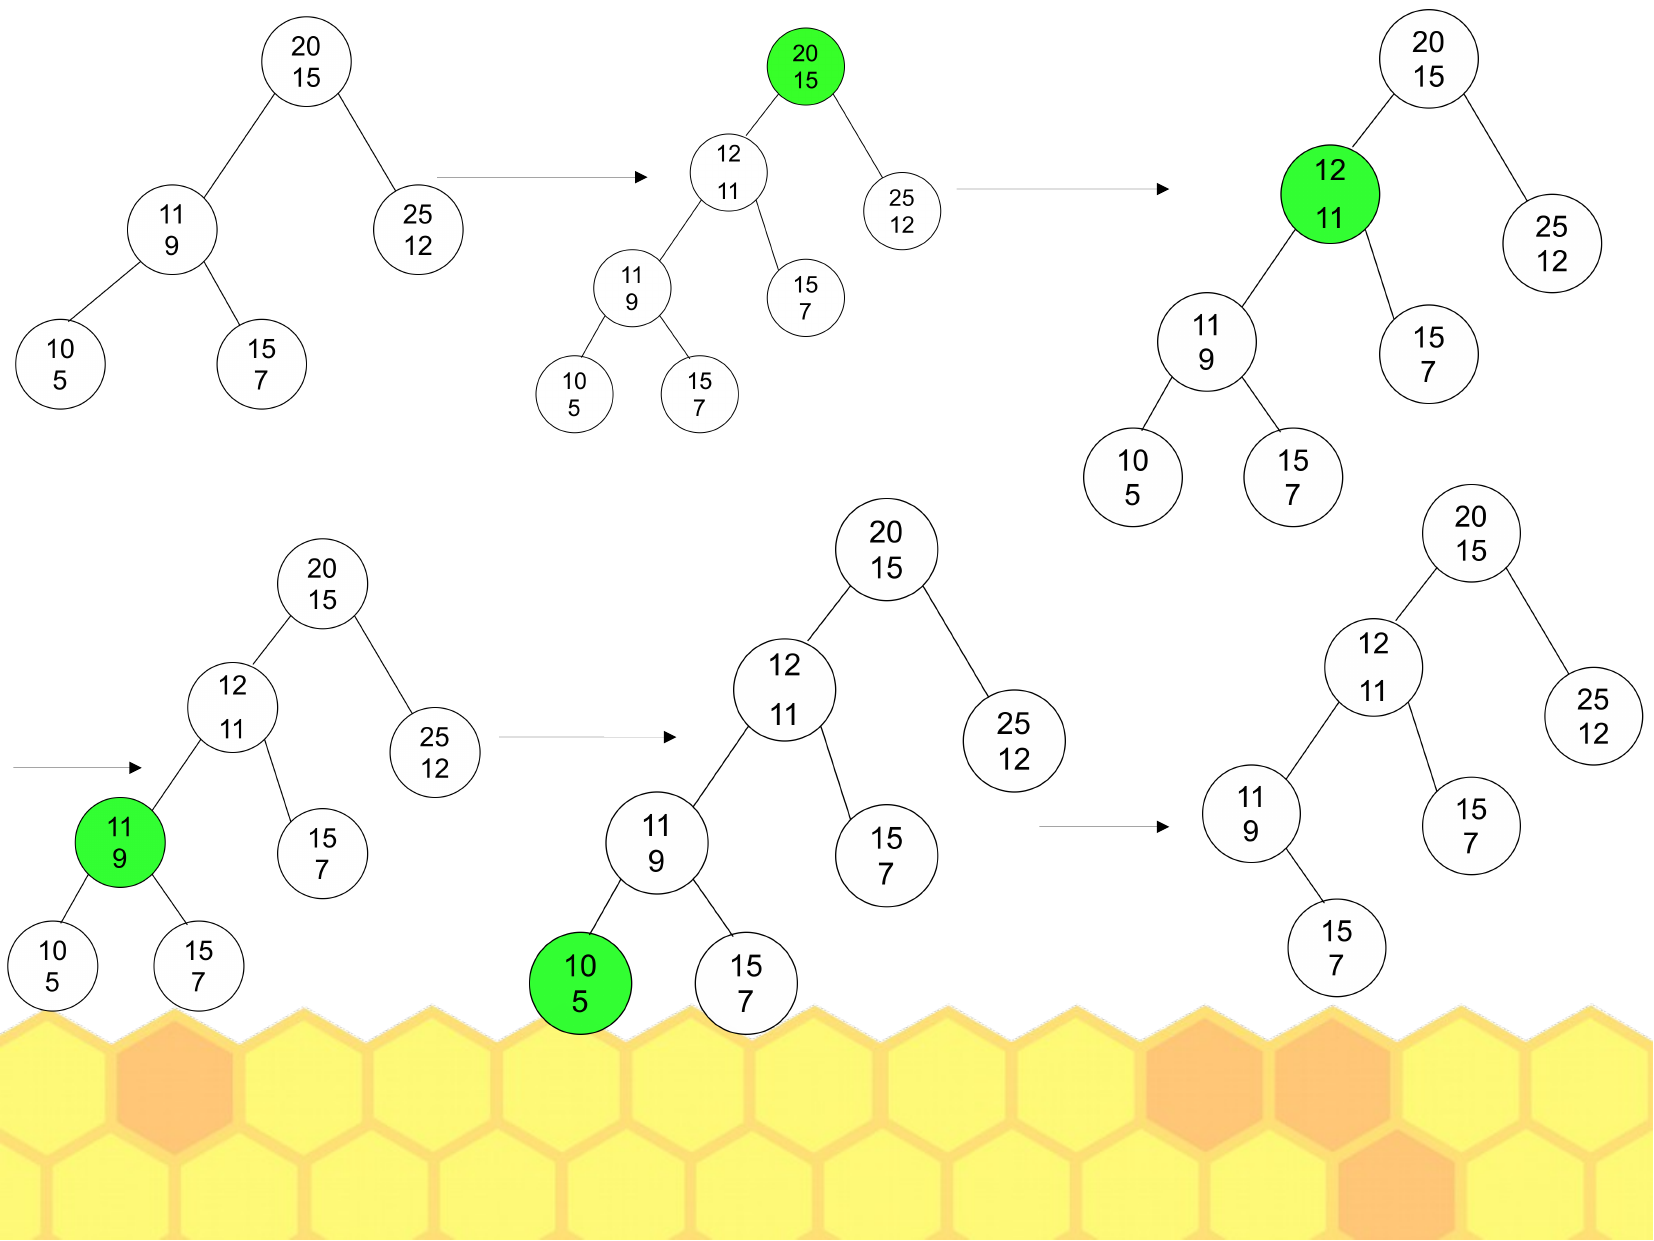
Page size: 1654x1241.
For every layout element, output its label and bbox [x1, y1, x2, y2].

text_box [1074, 820, 1170, 834]
picture [0, 0, 468, 414]
picture [0, 0, 1653, 1240]
picture [519, 11, 946, 438]
